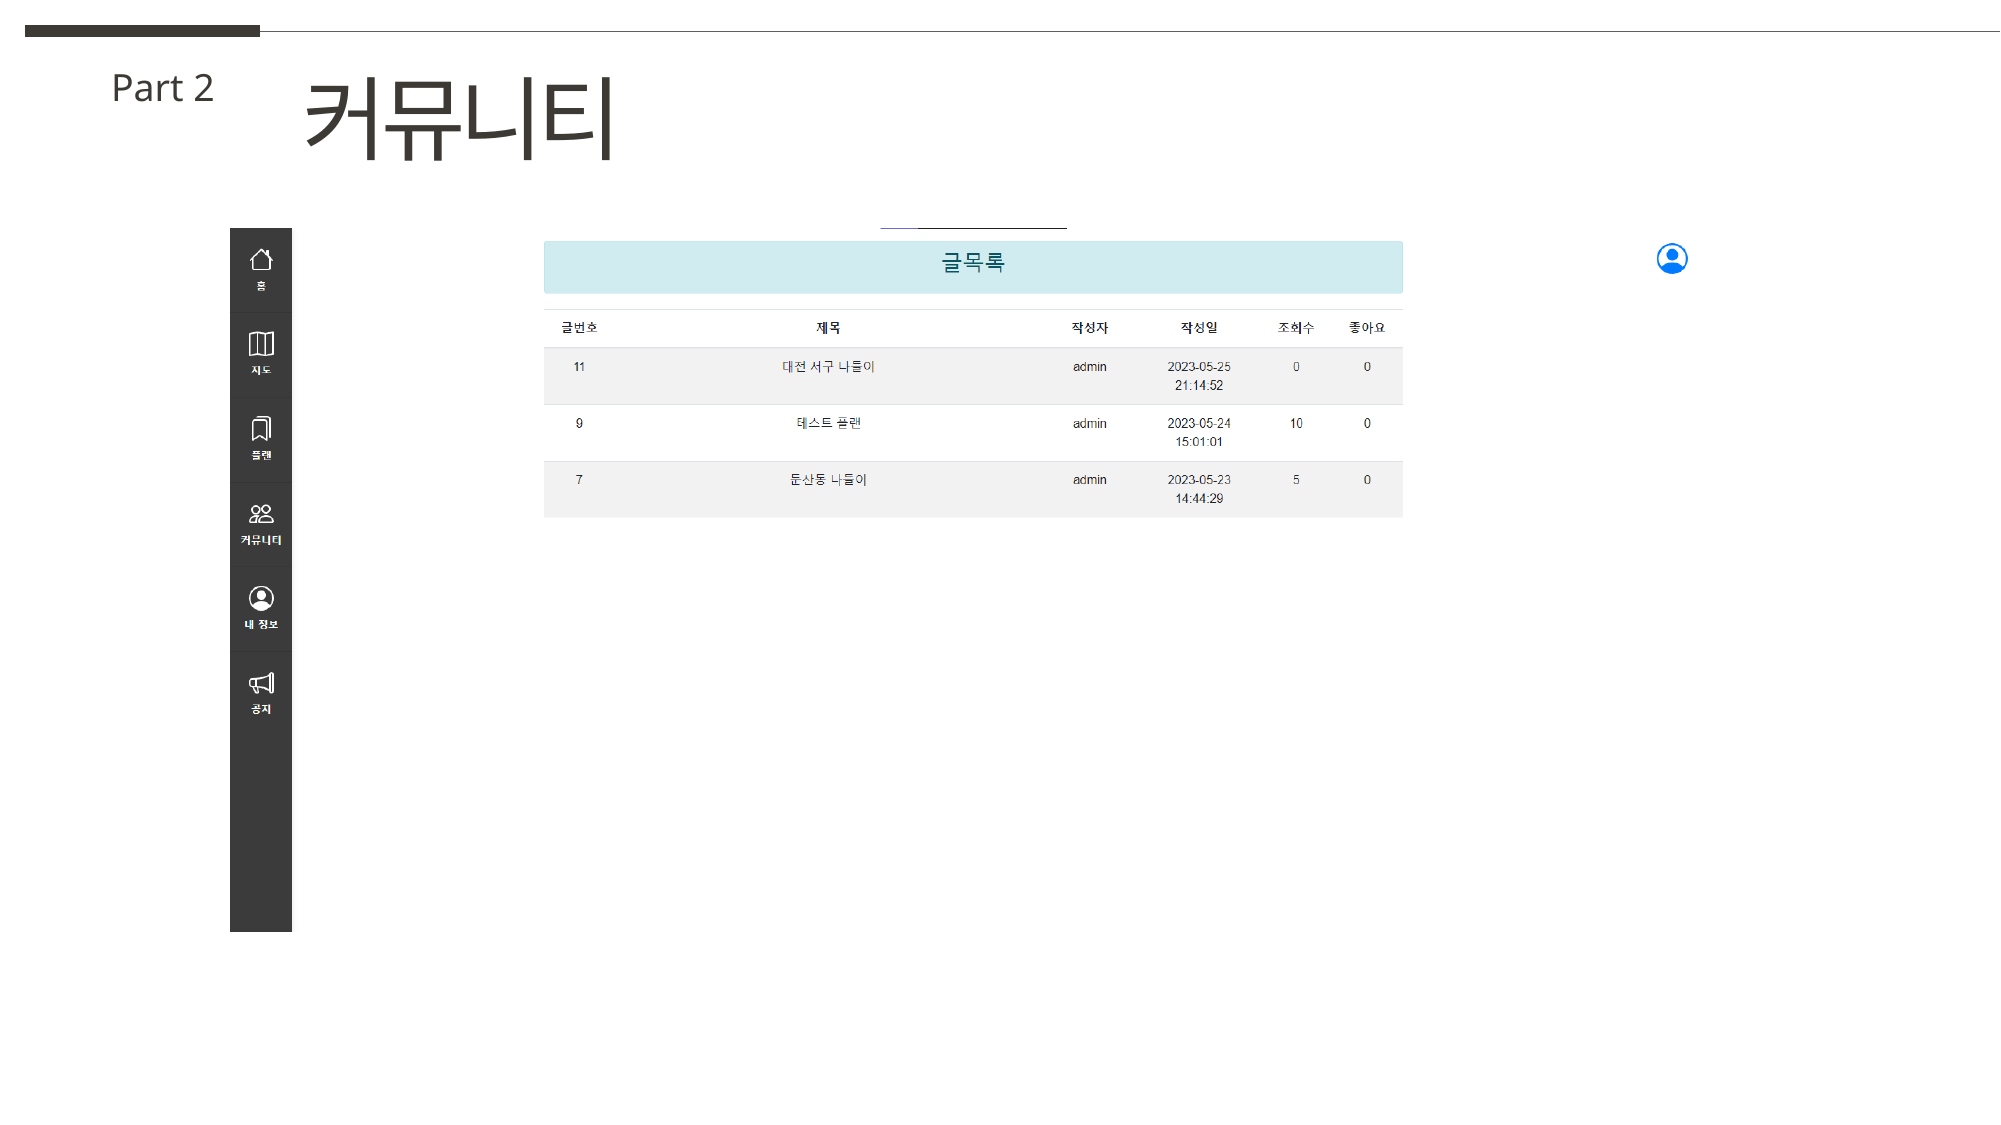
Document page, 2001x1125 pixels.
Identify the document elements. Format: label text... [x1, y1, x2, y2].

text_box 커뮤니티 [288, 54, 638, 179]
text_box Part 2 [96, 56, 230, 117]
picture [230, 228, 1716, 932]
